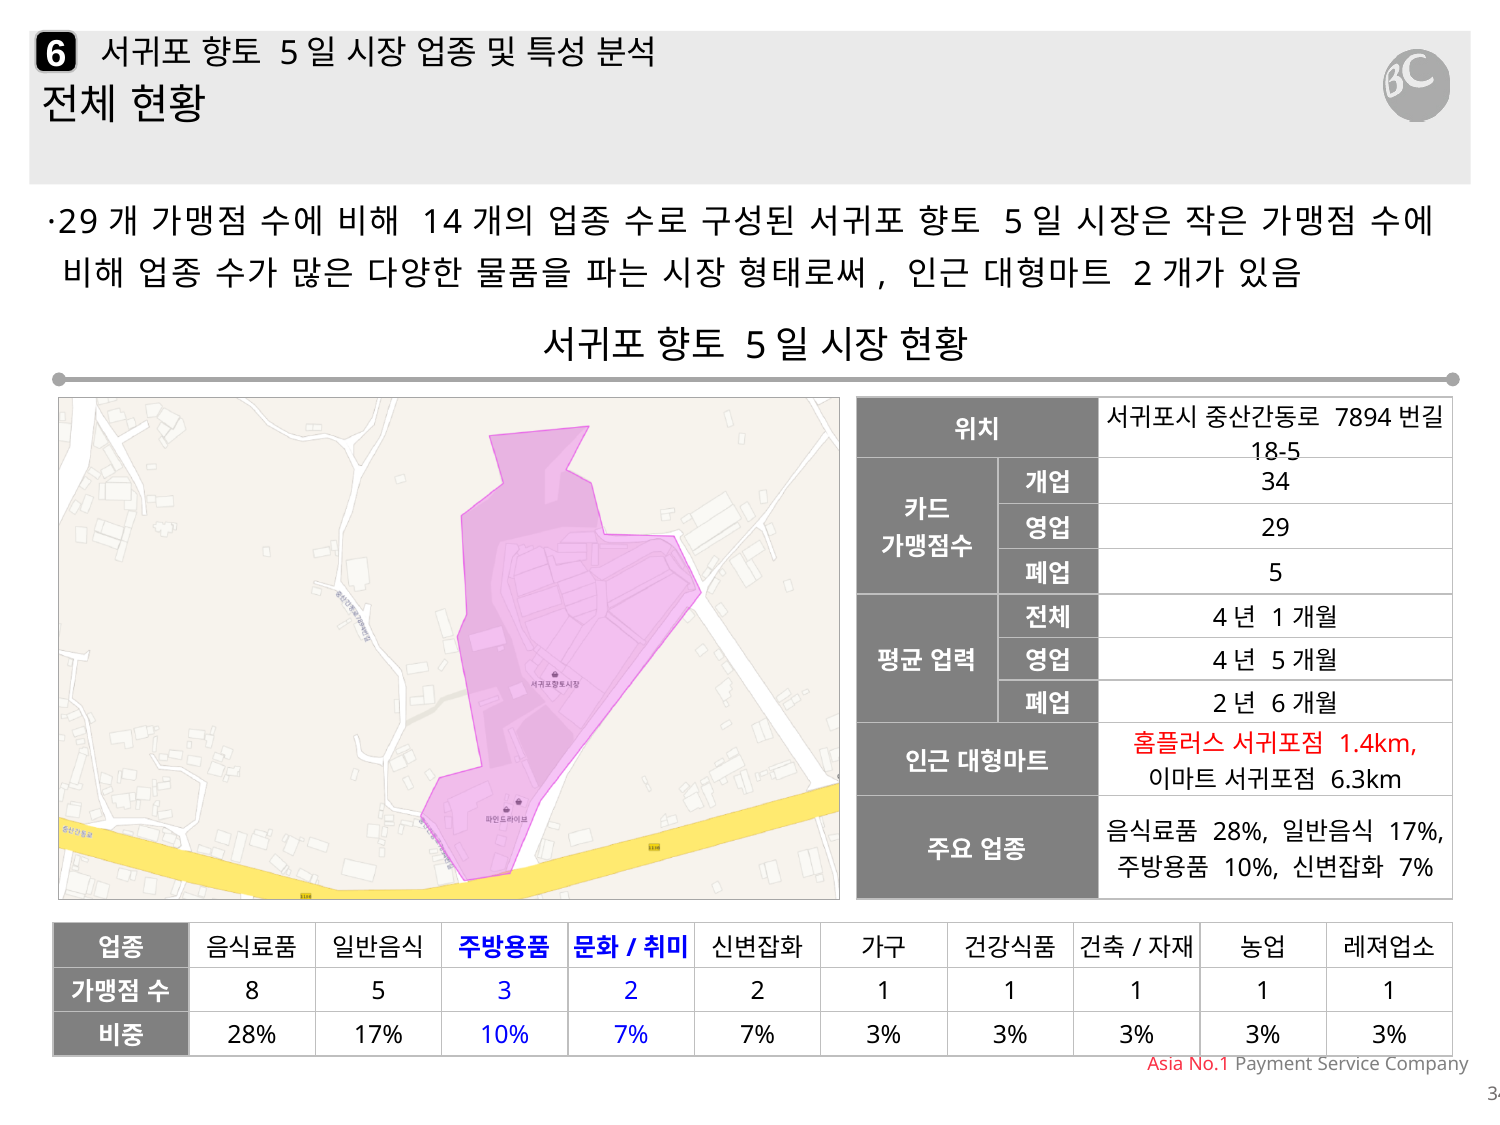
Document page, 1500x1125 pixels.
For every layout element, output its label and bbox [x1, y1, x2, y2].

table_cell [54, 968, 188, 1011]
table_cell [948, 968, 1073, 1011]
table_cell [695, 1012, 820, 1055]
table_cell [857, 796, 1098, 898]
table_cell [999, 595, 1098, 637]
table_header [442, 923, 567, 967]
table_cell [1099, 796, 1452, 898]
table_cell [857, 458, 997, 593]
table_header [54, 923, 188, 967]
table_cell [999, 549, 1098, 593]
table_header [569, 923, 694, 967]
table_cell [1099, 595, 1452, 637]
table_cell [1099, 681, 1452, 722]
table_cell [1327, 1012, 1452, 1055]
table_cell [316, 1012, 441, 1055]
picture [58, 396, 840, 900]
table_cell [999, 458, 1098, 503]
title [37, 30, 1372, 76]
table_header [948, 923, 1073, 967]
table_cell [999, 504, 1098, 548]
table_cell [821, 968, 947, 1011]
list [41, 83, 1376, 131]
table_cell [1099, 458, 1452, 503]
table_cell [190, 1012, 315, 1055]
picture [1383, 49, 1450, 122]
table_cell [695, 968, 820, 1011]
table_cell [316, 968, 441, 1011]
table_header [1201, 923, 1326, 967]
table_cell [1074, 1012, 1199, 1055]
table_cell [1099, 504, 1452, 548]
table_cell [1099, 638, 1452, 679]
table_header [316, 923, 441, 967]
table_header [190, 923, 315, 967]
text_box [58, 326, 1453, 367]
table_cell [1099, 549, 1452, 593]
table_cell [1099, 723, 1452, 795]
table_cell [1074, 968, 1199, 1011]
table_cell [857, 723, 1098, 795]
table_cell [569, 968, 694, 1011]
table_header [1074, 923, 1199, 967]
table_header [1327, 923, 1452, 967]
table_cell [442, 1012, 567, 1055]
table_cell [999, 638, 1098, 679]
table_cell [857, 595, 997, 722]
table_cell [948, 1012, 1073, 1055]
table_cell [999, 681, 1098, 722]
table_cell [190, 968, 315, 1011]
text_box [33, 28, 79, 75]
table_cell [1201, 1012, 1326, 1055]
table_header [821, 923, 947, 967]
table_cell [54, 1012, 188, 1055]
table_header [1099, 398, 1452, 457]
table_cell [1327, 968, 1452, 1011]
table_header [857, 398, 1098, 457]
table_header [695, 923, 820, 967]
text_box [35, 184, 1469, 303]
table_cell [569, 1012, 694, 1055]
table_cell [442, 968, 567, 1011]
table_cell [1201, 968, 1326, 1011]
table_cell [821, 1012, 947, 1055]
